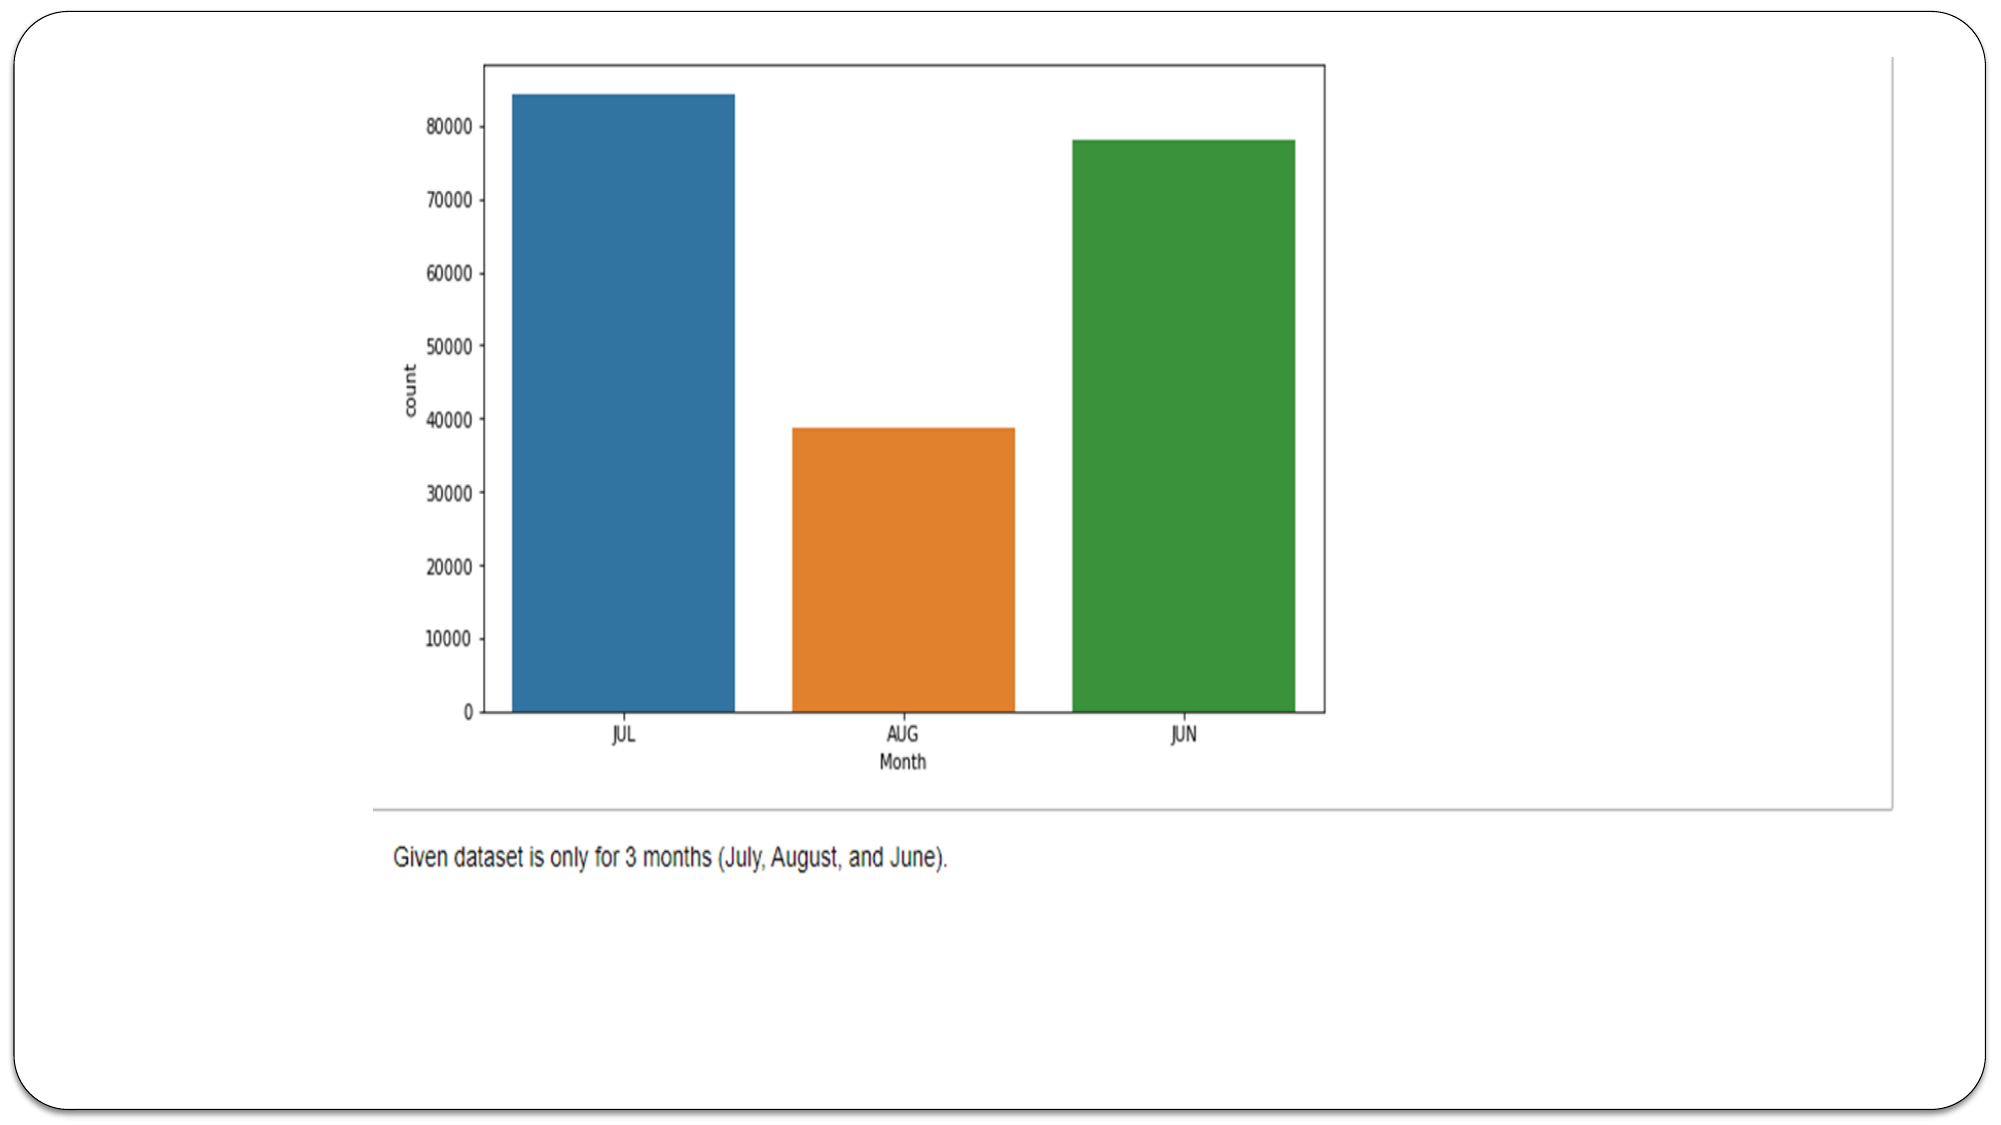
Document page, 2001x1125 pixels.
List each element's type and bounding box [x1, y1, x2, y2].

picture [373, 57, 1909, 889]
